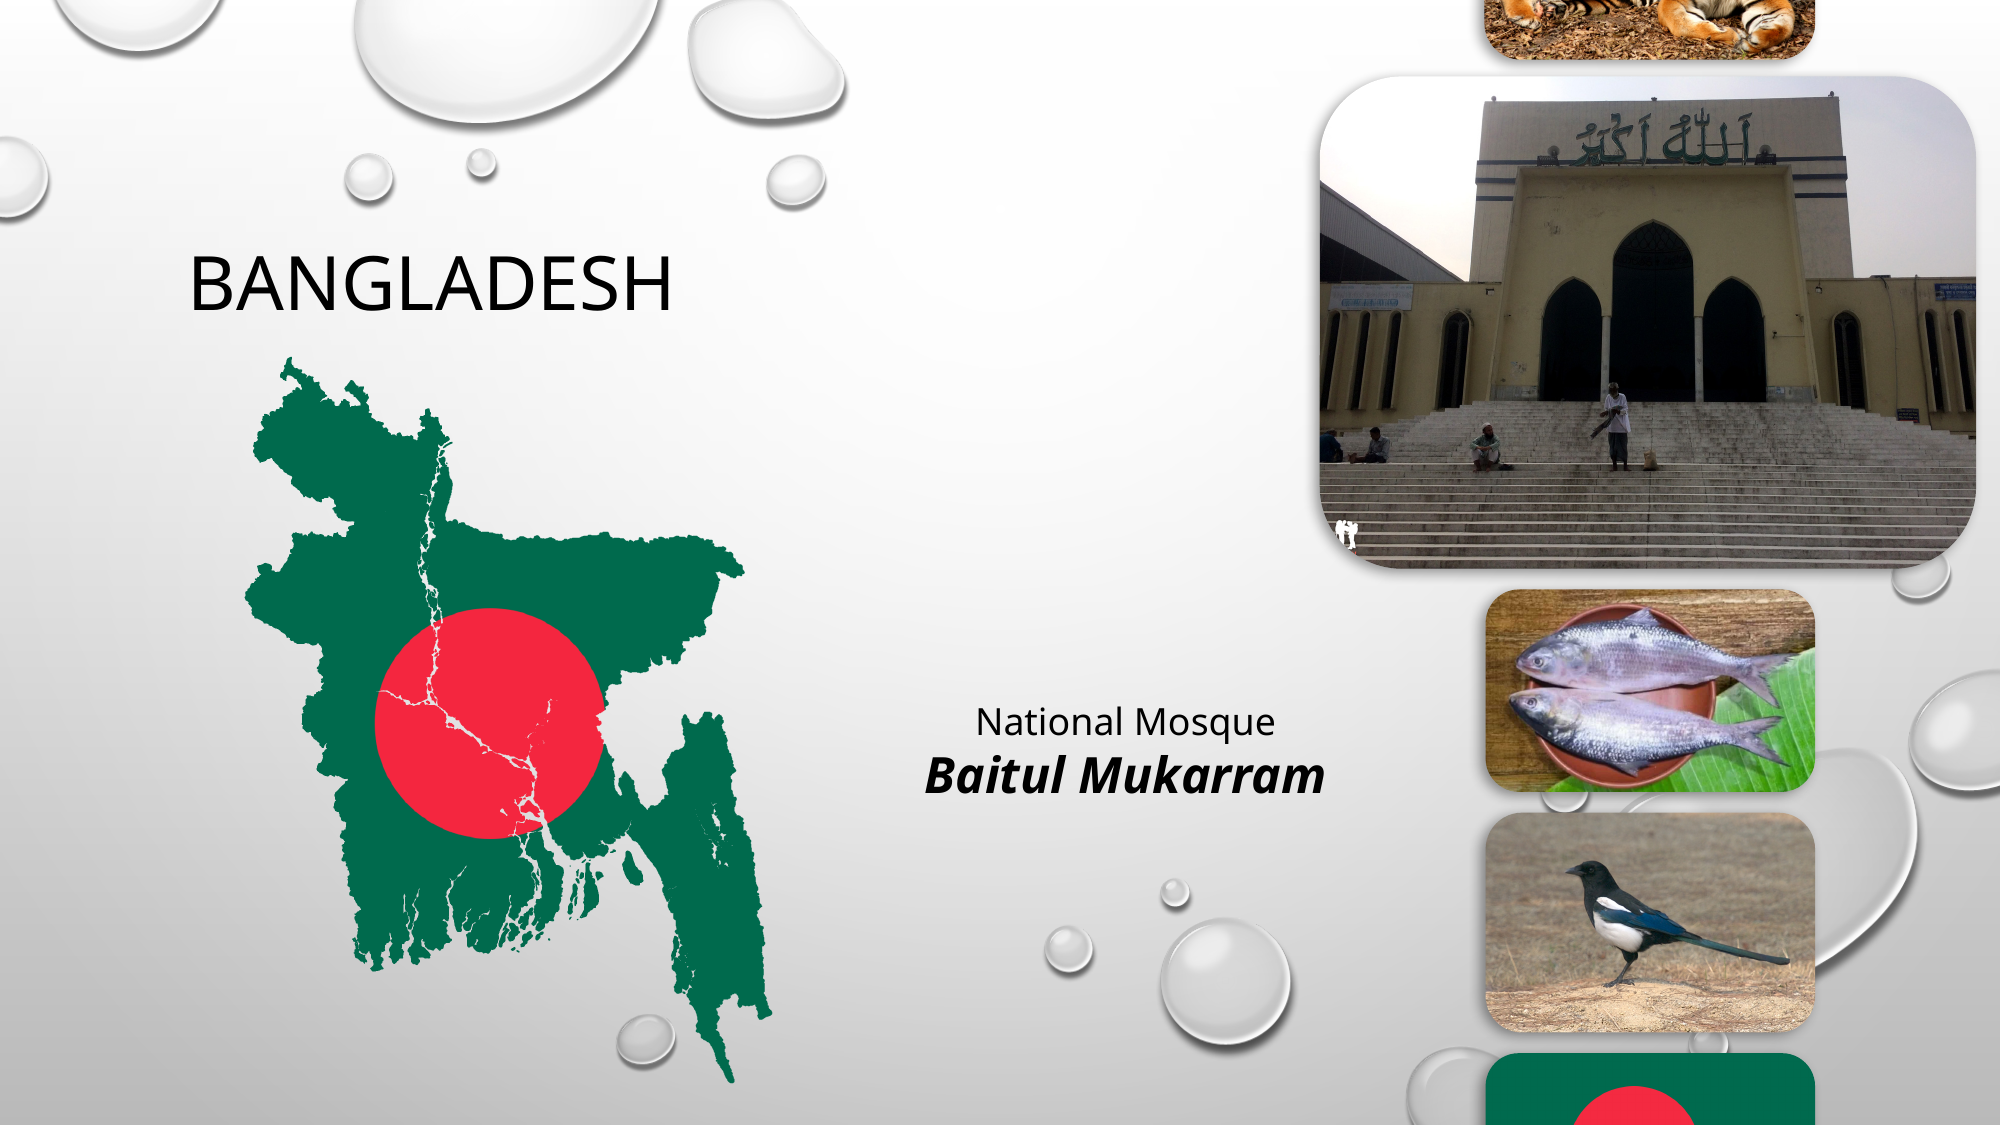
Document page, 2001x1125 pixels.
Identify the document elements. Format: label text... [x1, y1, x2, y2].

picture [0, 0, 2000, 1125]
title Bangladesh [58, 220, 807, 335]
text_box National Mosque Baitul Mukarram [979, 690, 1367, 811]
